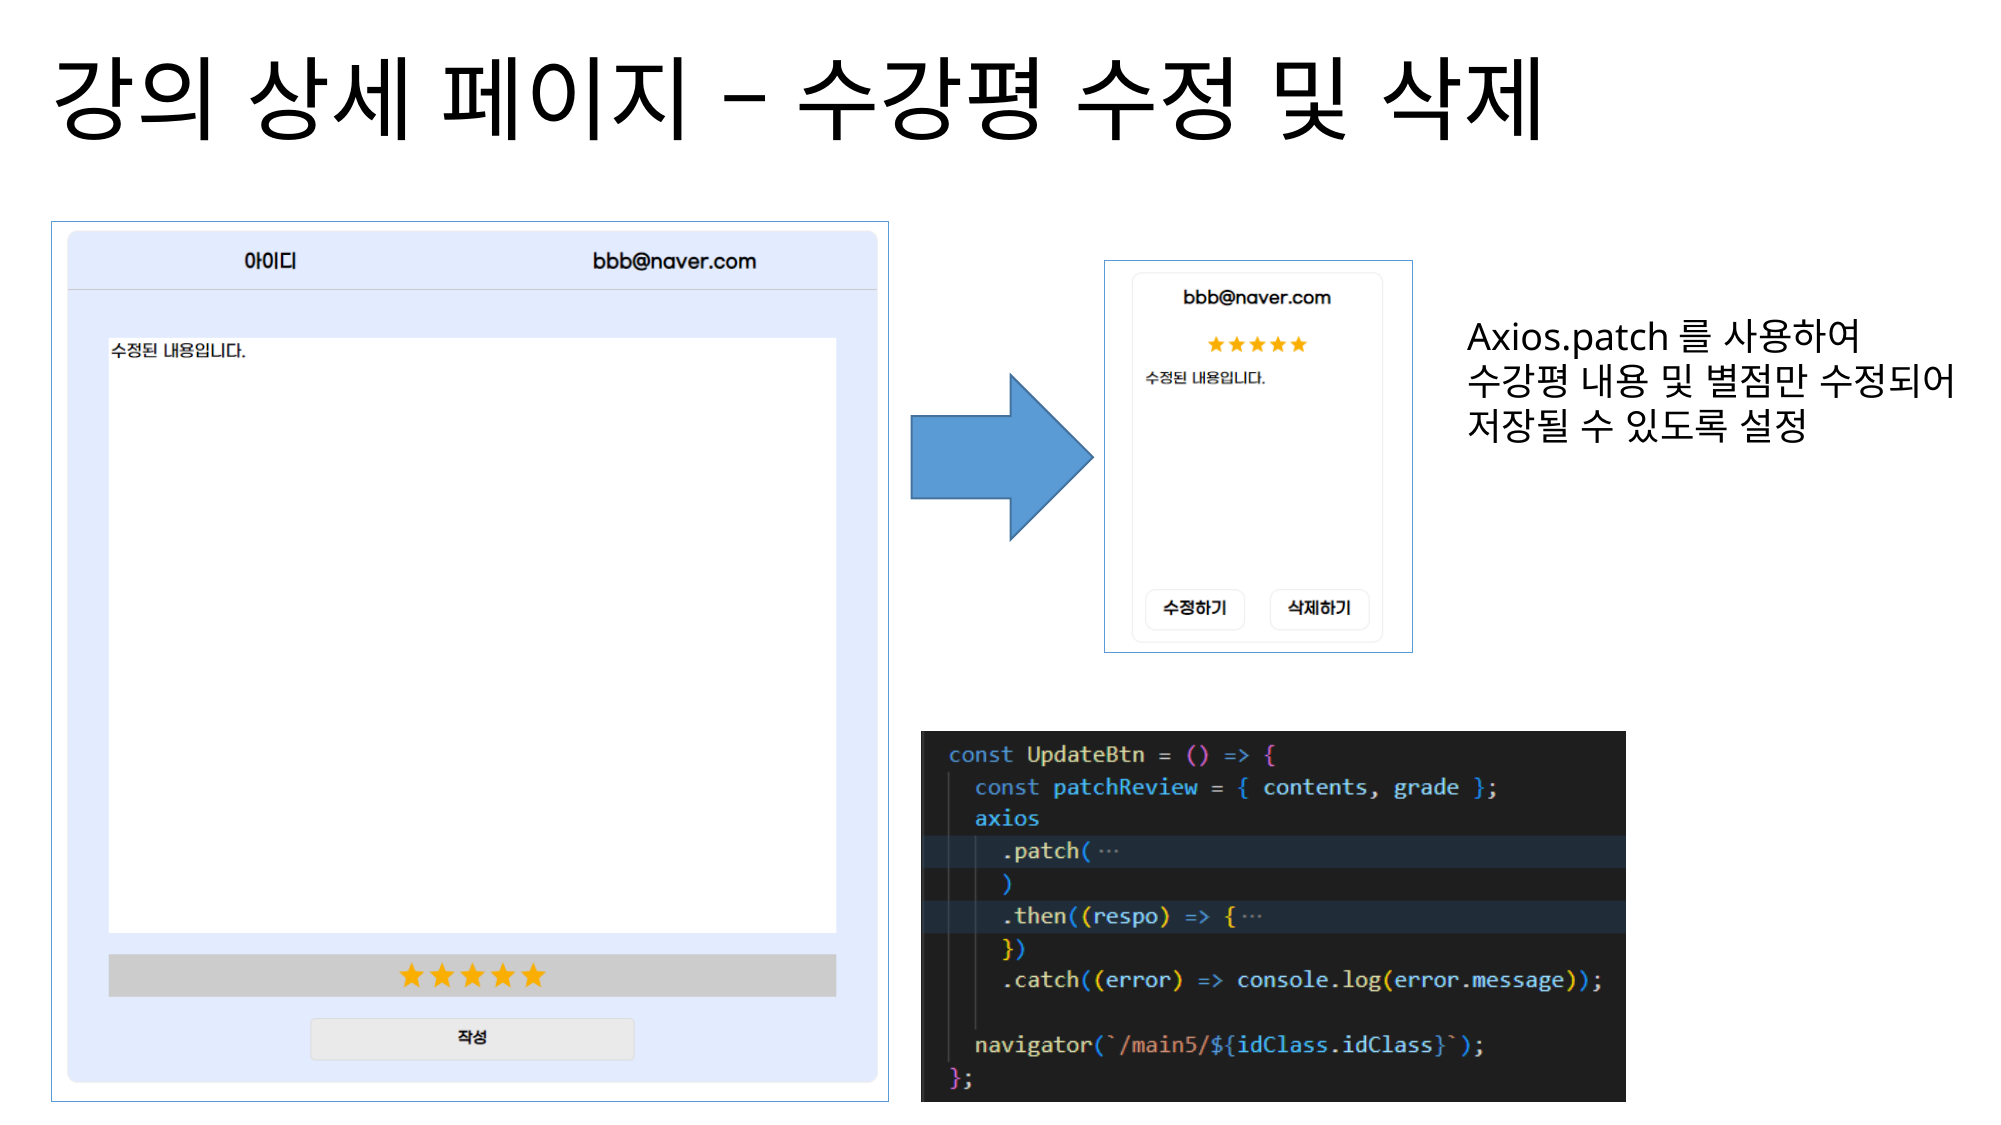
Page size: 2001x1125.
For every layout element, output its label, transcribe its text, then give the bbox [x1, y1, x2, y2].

picture [921, 731, 1626, 1102]
picture [51, 221, 889, 1102]
text_box [910, 372, 1095, 543]
text_box Axios.patch를 사용하여 수강평 내용 및 별점만 수정되어 저장될 수 있도록 설정 [1452, 305, 1973, 456]
picture [1104, 260, 1413, 653]
title 강의 상세 페이지 – 수강평 수정 및 삭제 [36, 24, 1922, 183]
